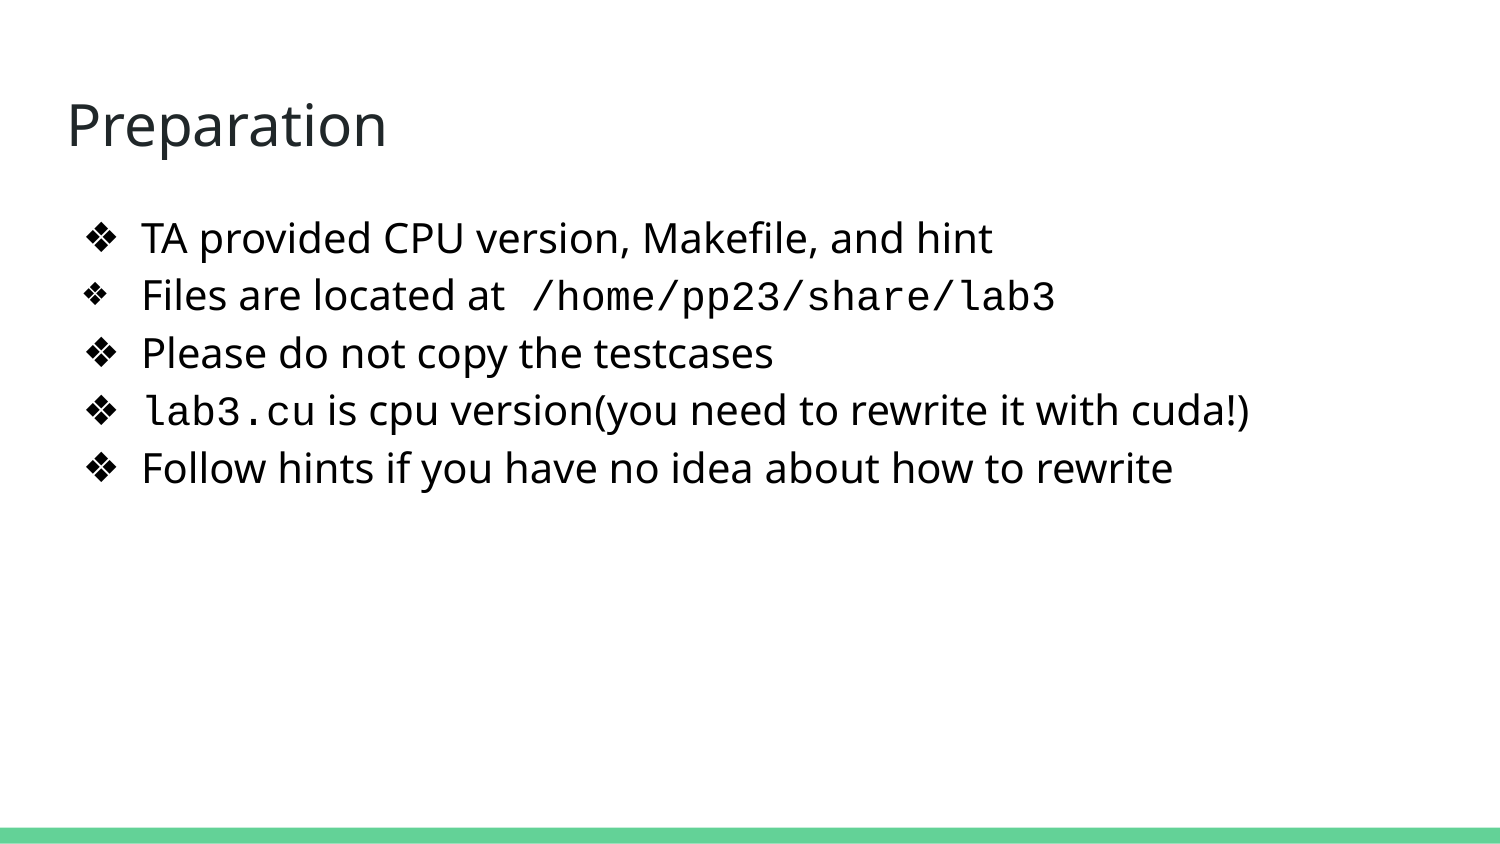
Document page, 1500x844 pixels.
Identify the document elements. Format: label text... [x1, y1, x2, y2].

title Preparation [51, 72, 1449, 167]
list TA provided CPU version, Makefile, and hint Files are located at /home/pp23/share/lab3 Please do not copy the testcases lab3.cu is cpu version(you need to rewrite it with cuda!) Follow hints if you have no idea about how to rewrite [51, 189, 1449, 750]
